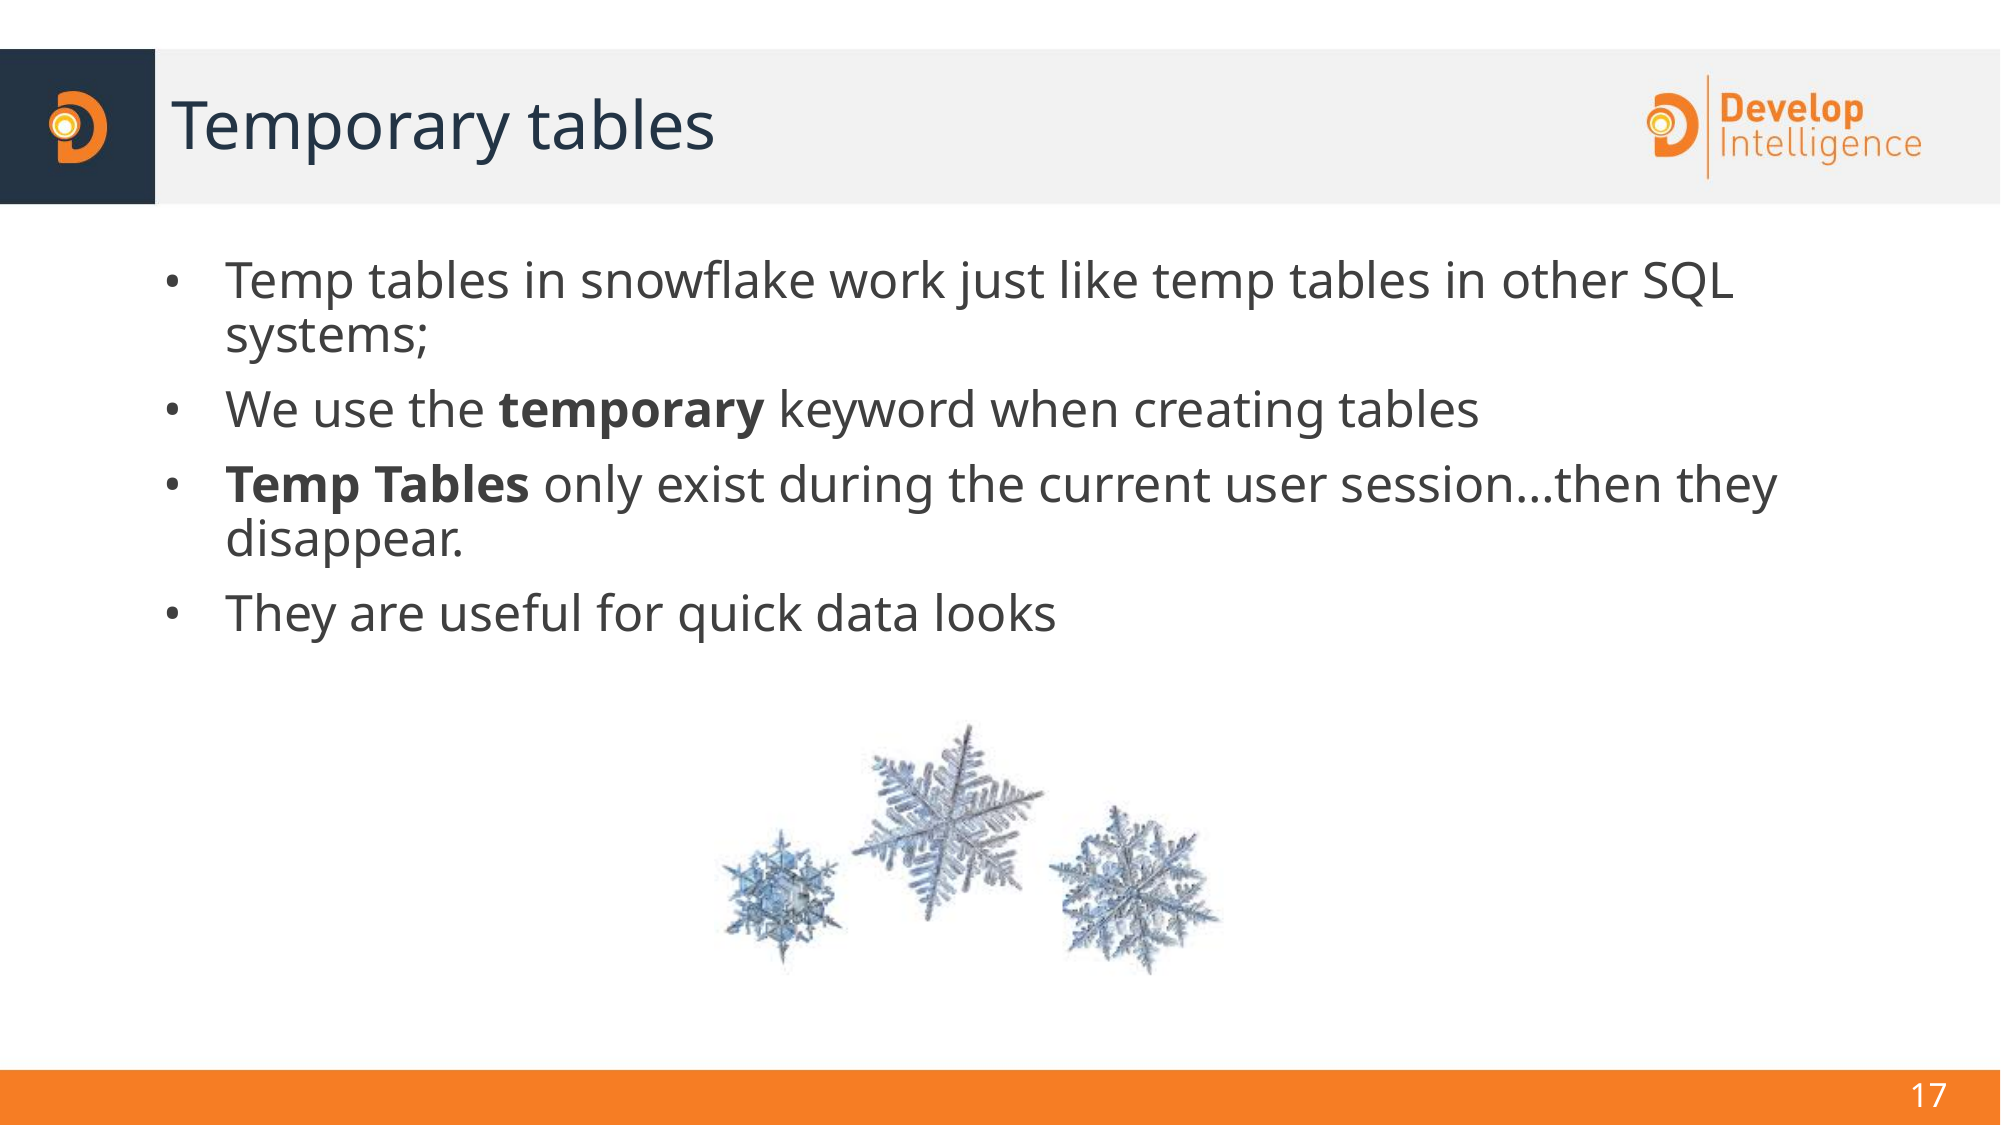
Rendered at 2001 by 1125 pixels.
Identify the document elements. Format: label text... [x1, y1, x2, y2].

title Temporary tables [156, 53, 1999, 203]
slide_number 17 [1860, 1072, 1998, 1122]
picture [0, 0, 2001, 1125]
list Temp tables in snowflake work just like temp tables in other SQL systems; We use the temporary keyword when creating tables Temp Tables only exist during the current user session…then they disappear. They are useful for quick data looks [135, 248, 1861, 1016]
